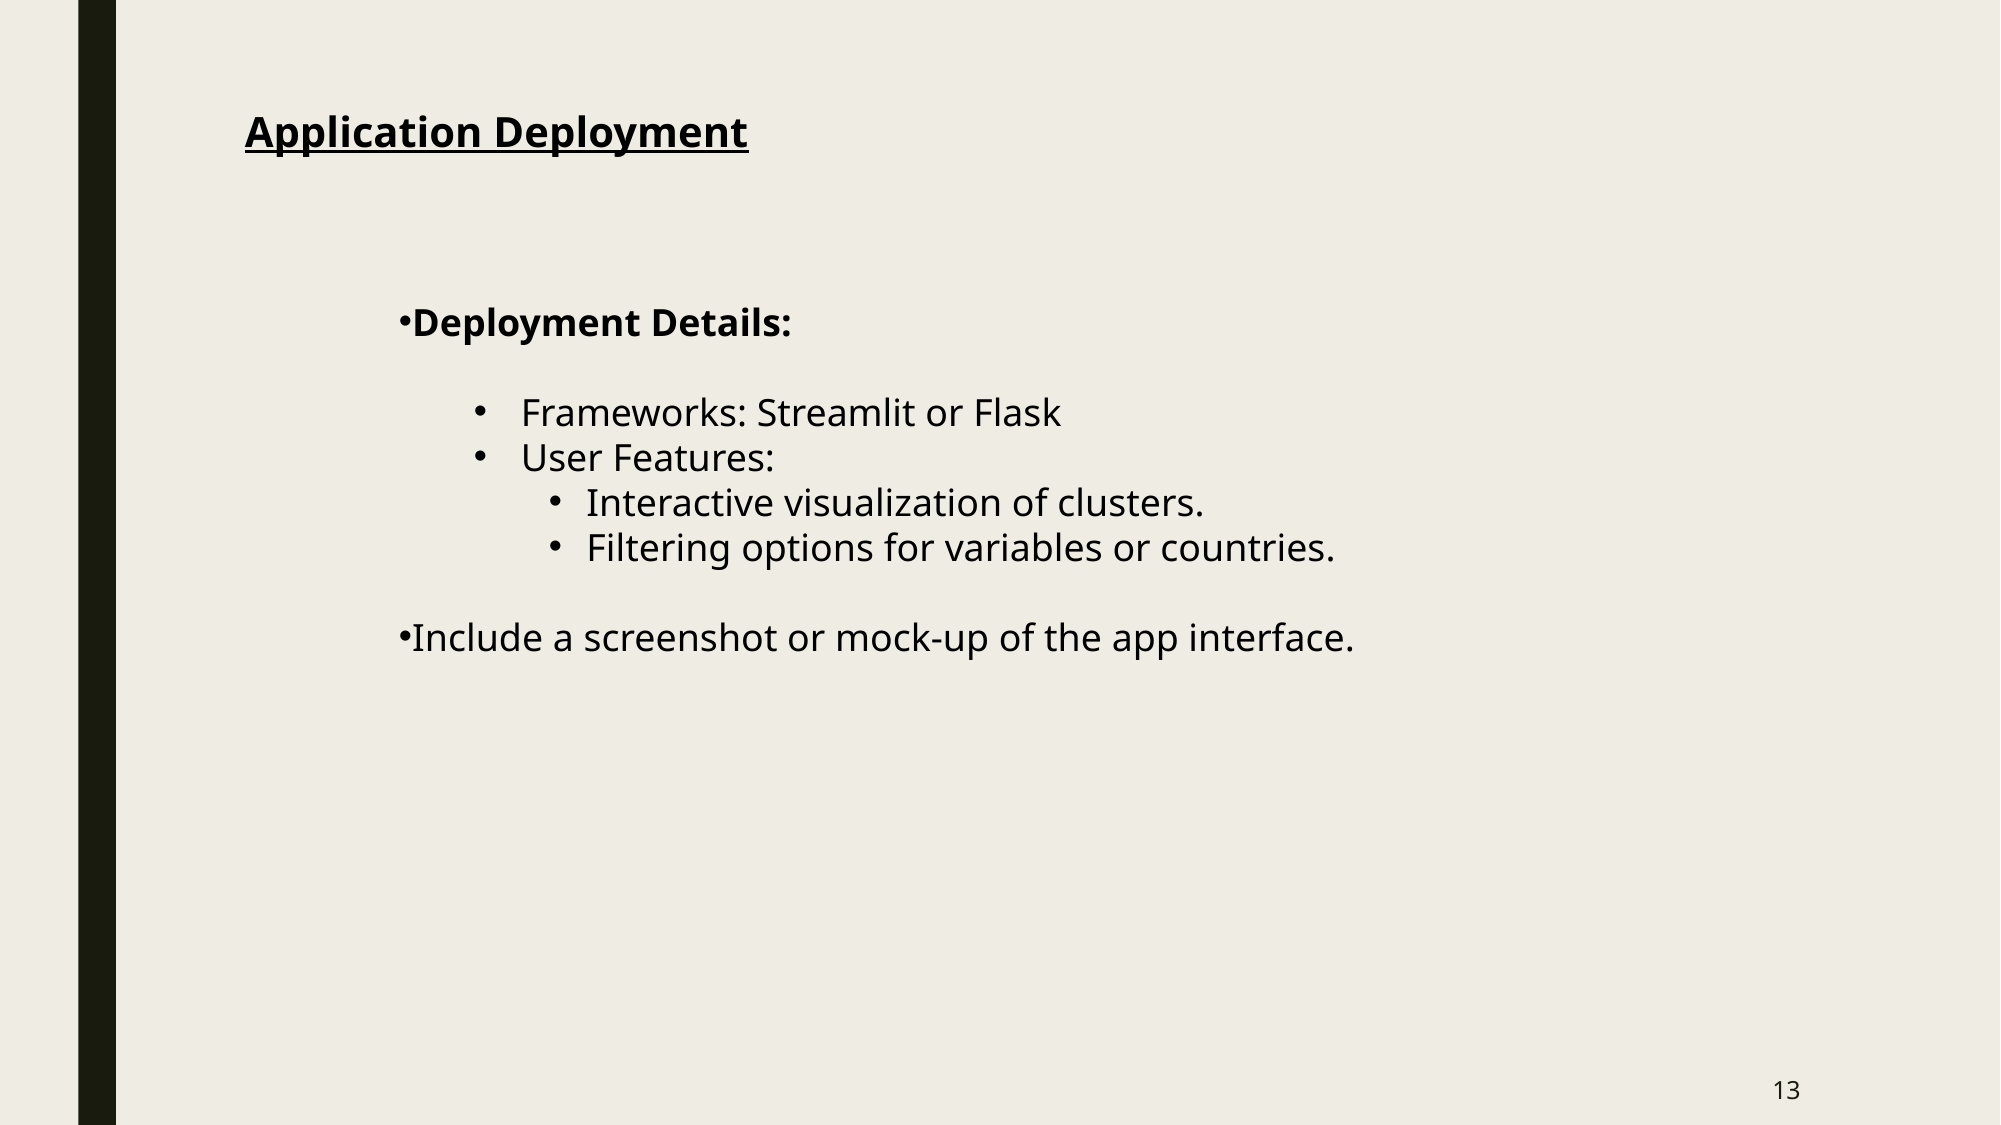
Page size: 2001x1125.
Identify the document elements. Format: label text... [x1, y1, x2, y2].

text_box Application Deployment [230, 97, 1118, 213]
slide_number 13 [1553, 1058, 1816, 1125]
text_box Deployment Details: Frameworks: Streamlit or Flask User Features: Interactive visualization of clusters. Filtering options for variables or countries. Include a screenshot or mock-up of the app interface. [384, 291, 1935, 666]
